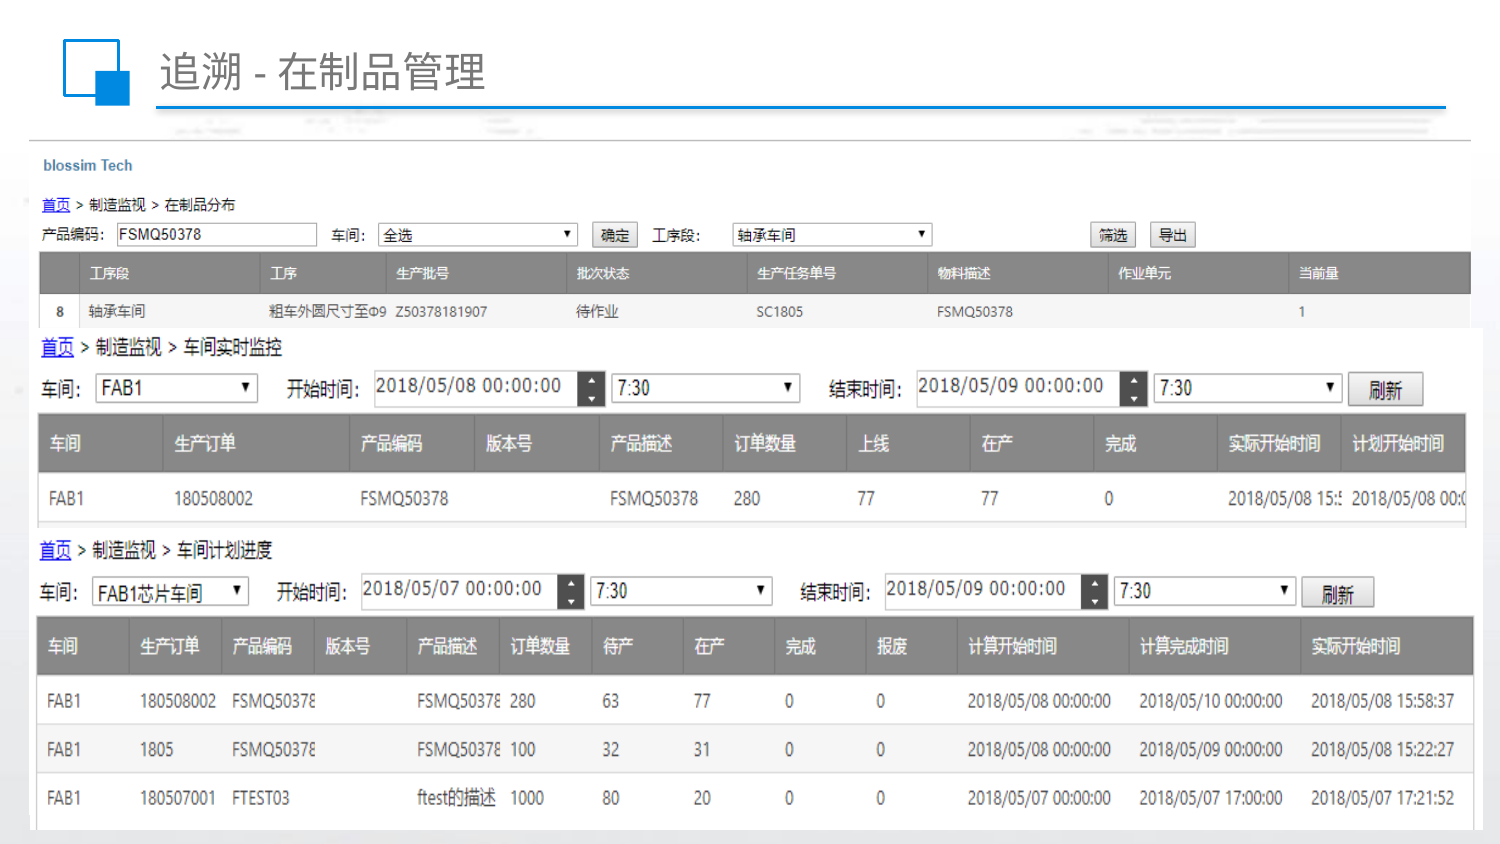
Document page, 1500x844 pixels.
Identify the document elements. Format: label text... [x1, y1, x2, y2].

title 追溯-在制品管理 [148, 43, 1117, 99]
picture [0, 3, 1500, 844]
